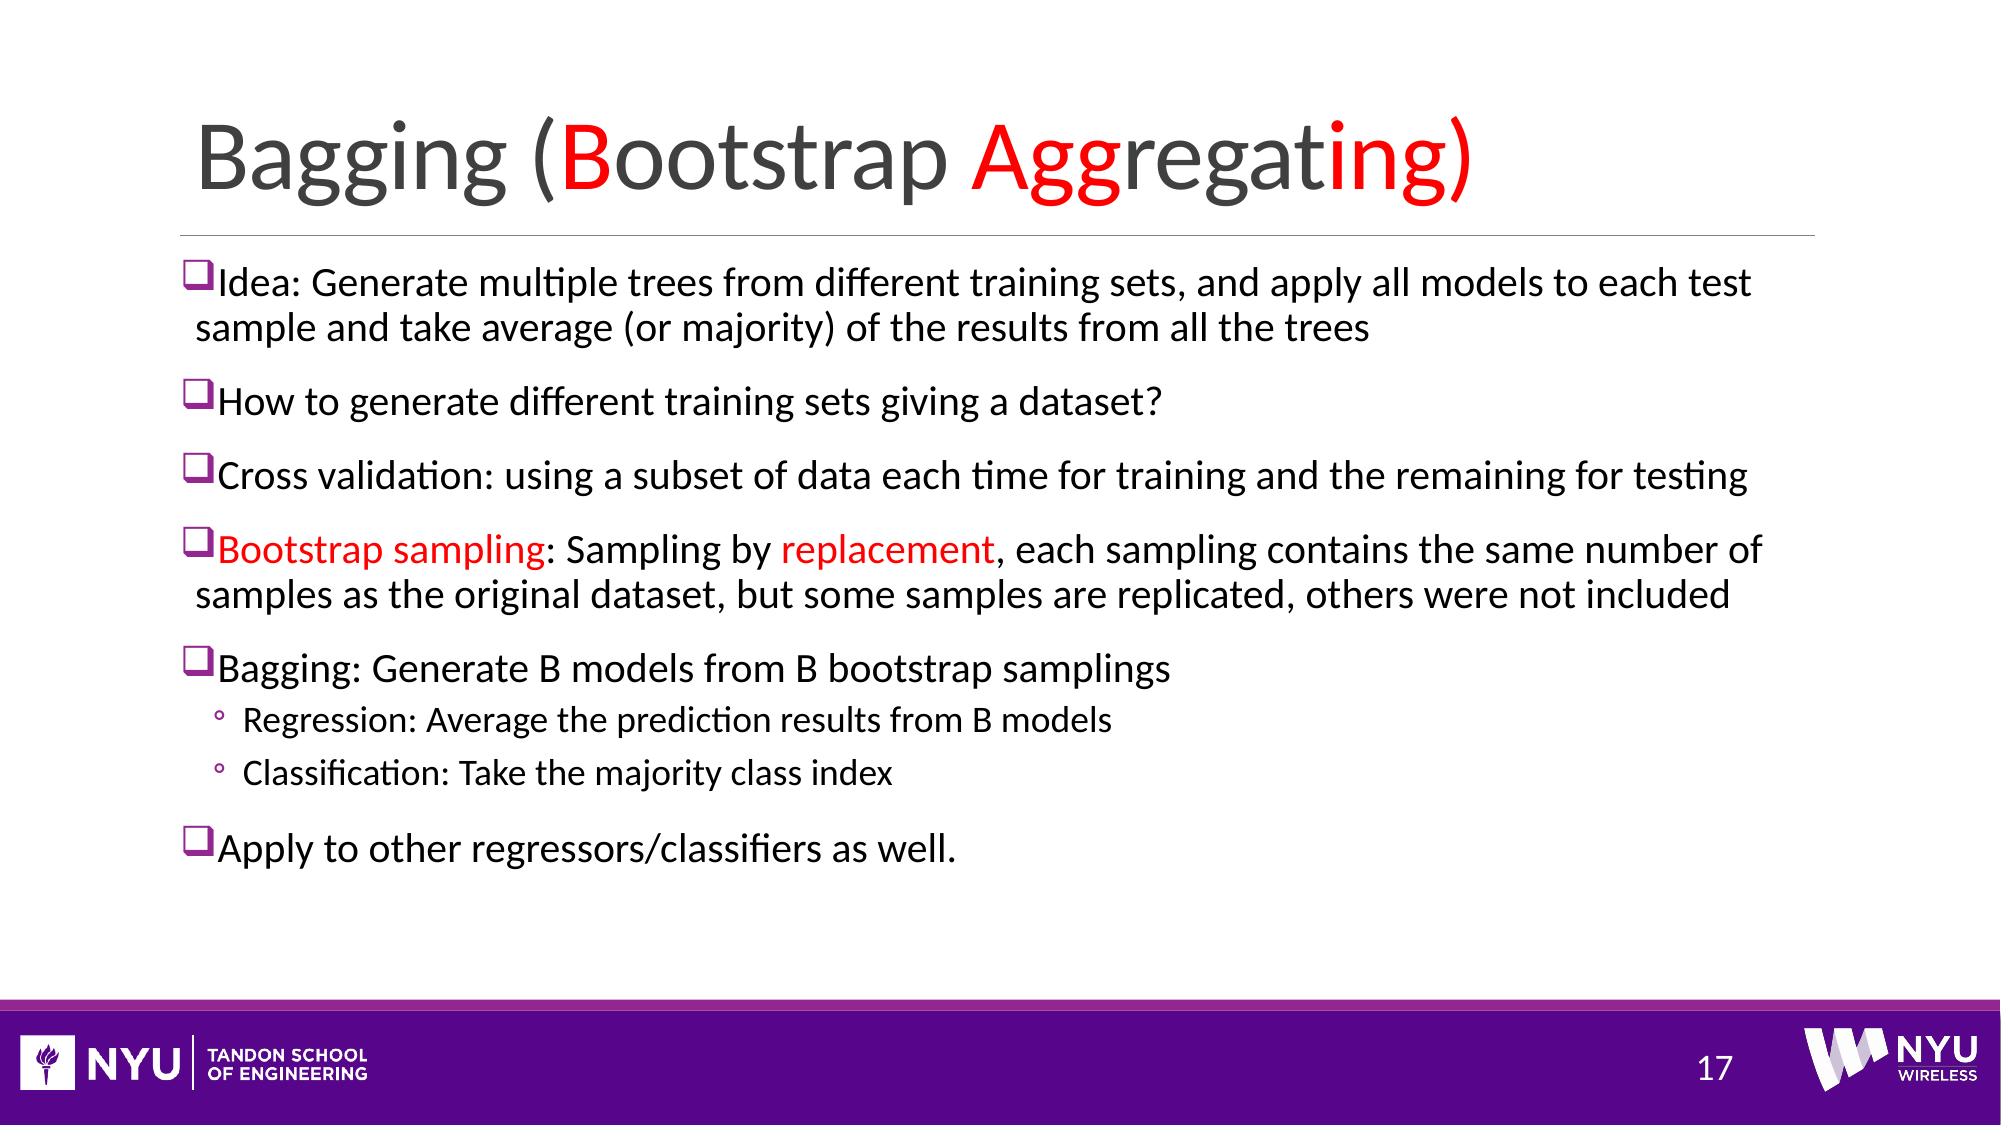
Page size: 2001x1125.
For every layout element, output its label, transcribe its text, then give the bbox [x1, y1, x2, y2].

title Bagging (Bootstrap Aggregating) [180, 47, 1830, 218]
list Idea: Generate multiple trees from different training sets, and apply all models to each test sample and take average (or majority) of the results from all the trees How to generate different training sets giving a dataset? Cross validation: using a subset of data each time for training and the remaining for testing Bootstrap sampling: Sampling by replacement, each sampling contains the same number of samples as the original dataset, but some samples are replicated, others were not included Bagging: Generate B models from B bootstrap samplings Regression: Average the prediction results from B models Classification: Take the majority class index Apply to other regressors/classifiers as well. [180, 252, 1830, 963]
slide_number 17 [1533, 1035, 1749, 1096]
